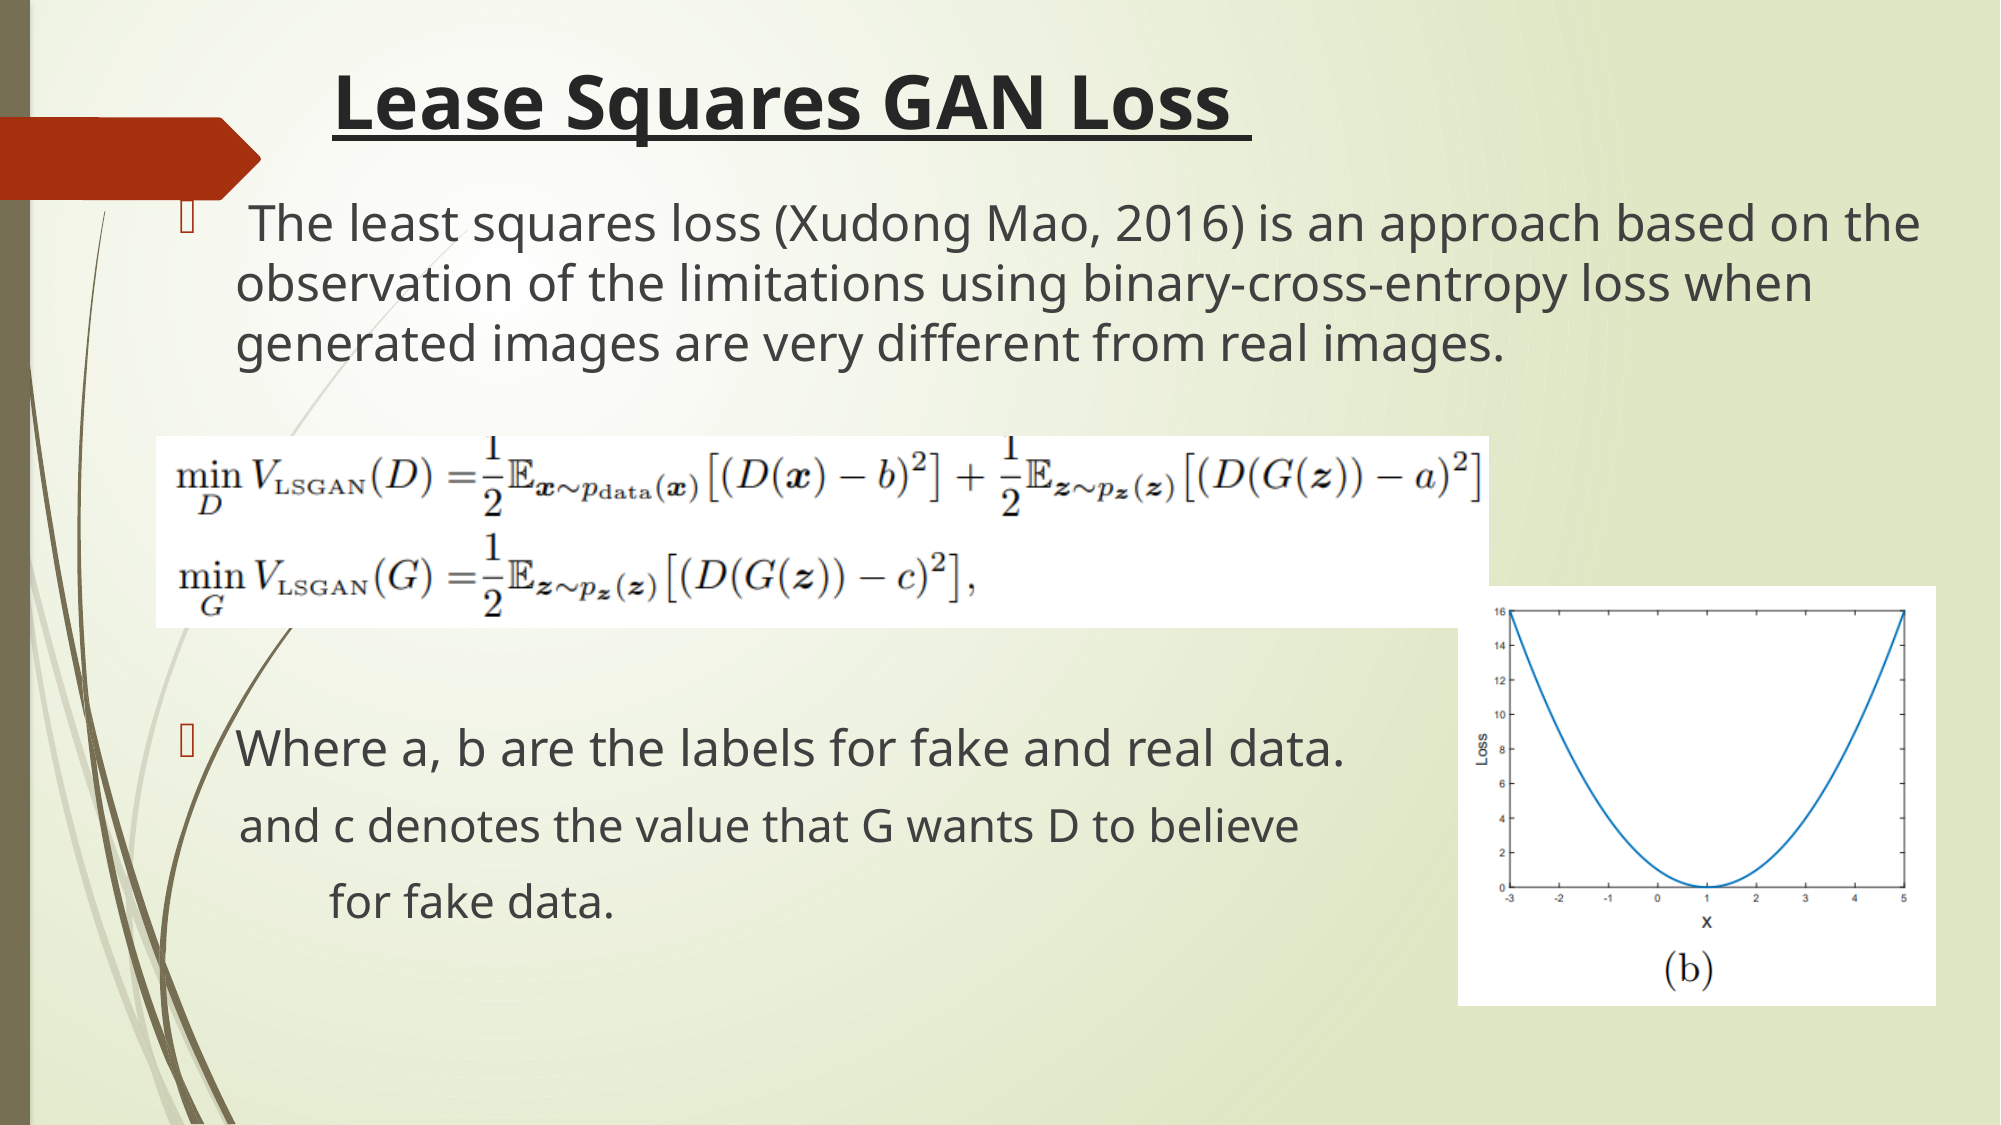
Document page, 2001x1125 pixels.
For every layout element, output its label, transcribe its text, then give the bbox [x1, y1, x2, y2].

picture [156, 436, 1936, 1006]
list The least squares loss (Xudong Mao, 2016) is an approach based on the observation of the limitations using binary-cross-entropy loss when generated images are very different from real images. Where a, b are the labels for fake and real data. and c denotes the value that G wants D to believe for fake data. [163, 184, 1958, 1125]
title Lease Squares GAN Loss [317, 47, 1367, 156]
